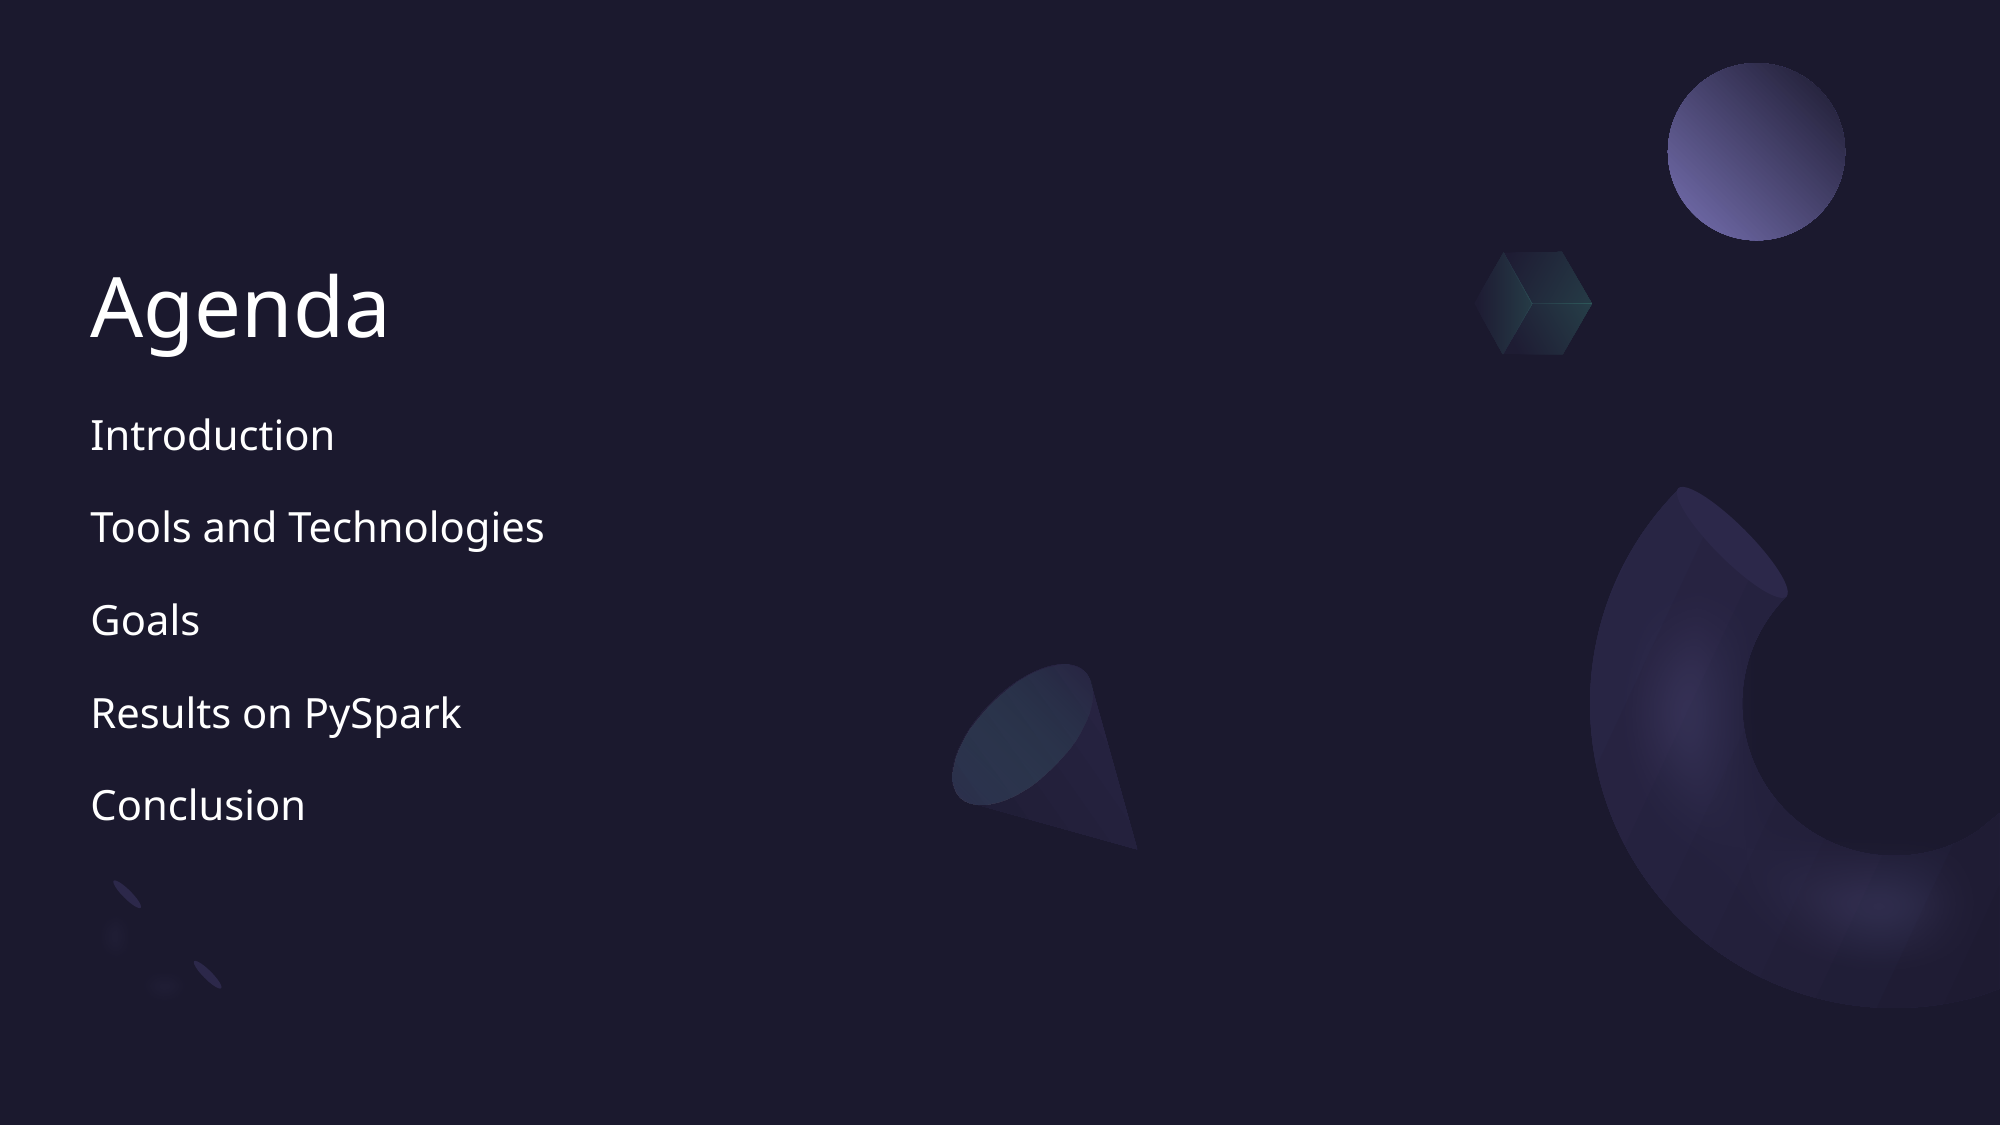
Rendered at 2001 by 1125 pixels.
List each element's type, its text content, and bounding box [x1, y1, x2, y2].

title Agenda [90, 79, 1910, 356]
list Introduction Tools and Technologies Goals Results on PySpark Conclusion [90, 403, 1910, 1046]
